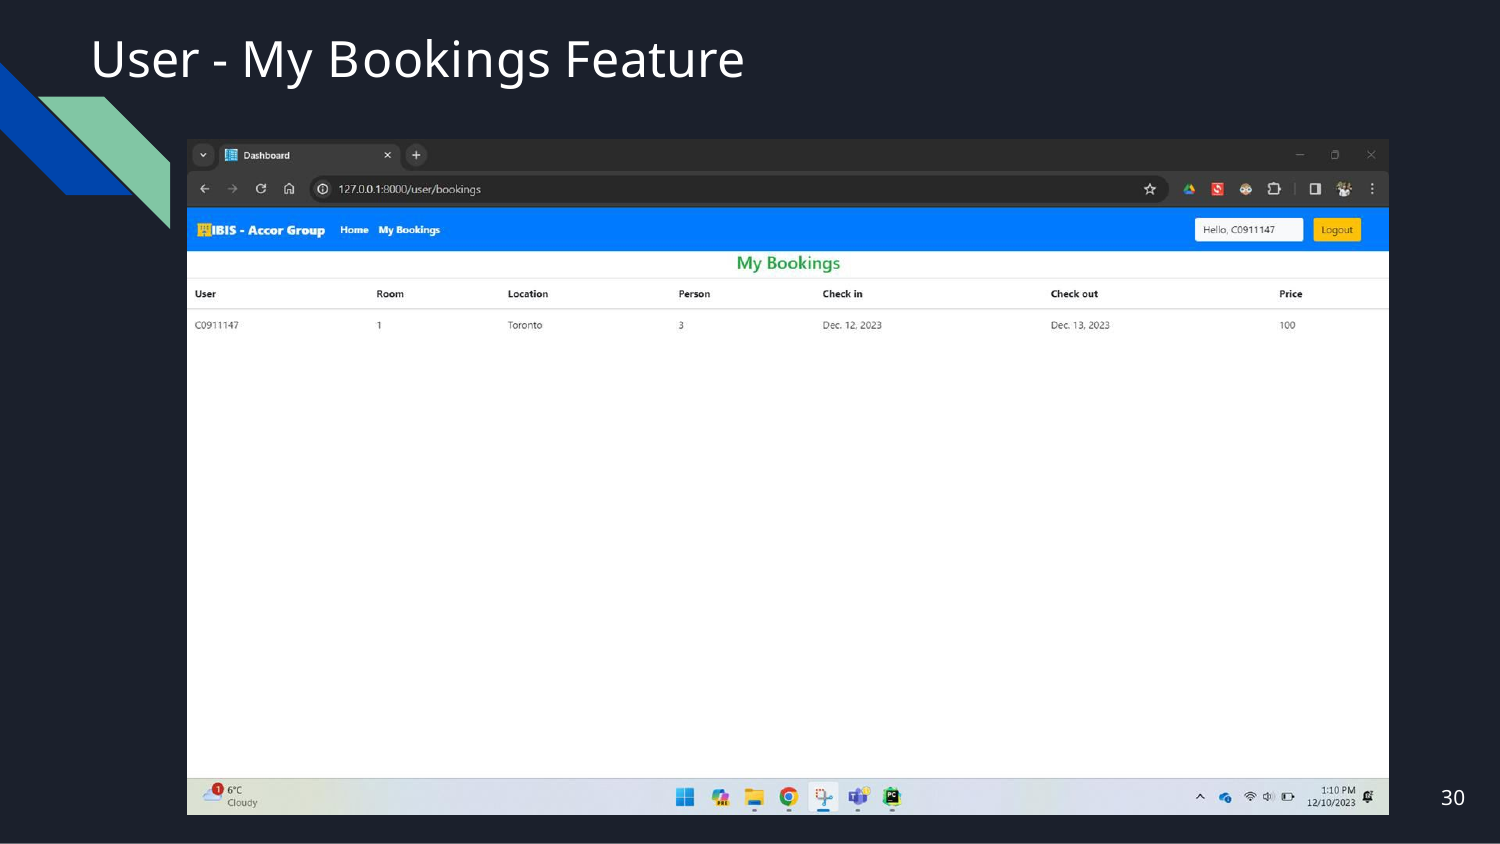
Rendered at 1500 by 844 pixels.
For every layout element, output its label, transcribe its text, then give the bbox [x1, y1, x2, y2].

slide_number 30 [1434, 782, 1472, 844]
picture [187, 139, 1389, 816]
title User - My Bookings Feature [88, 25, 778, 169]
